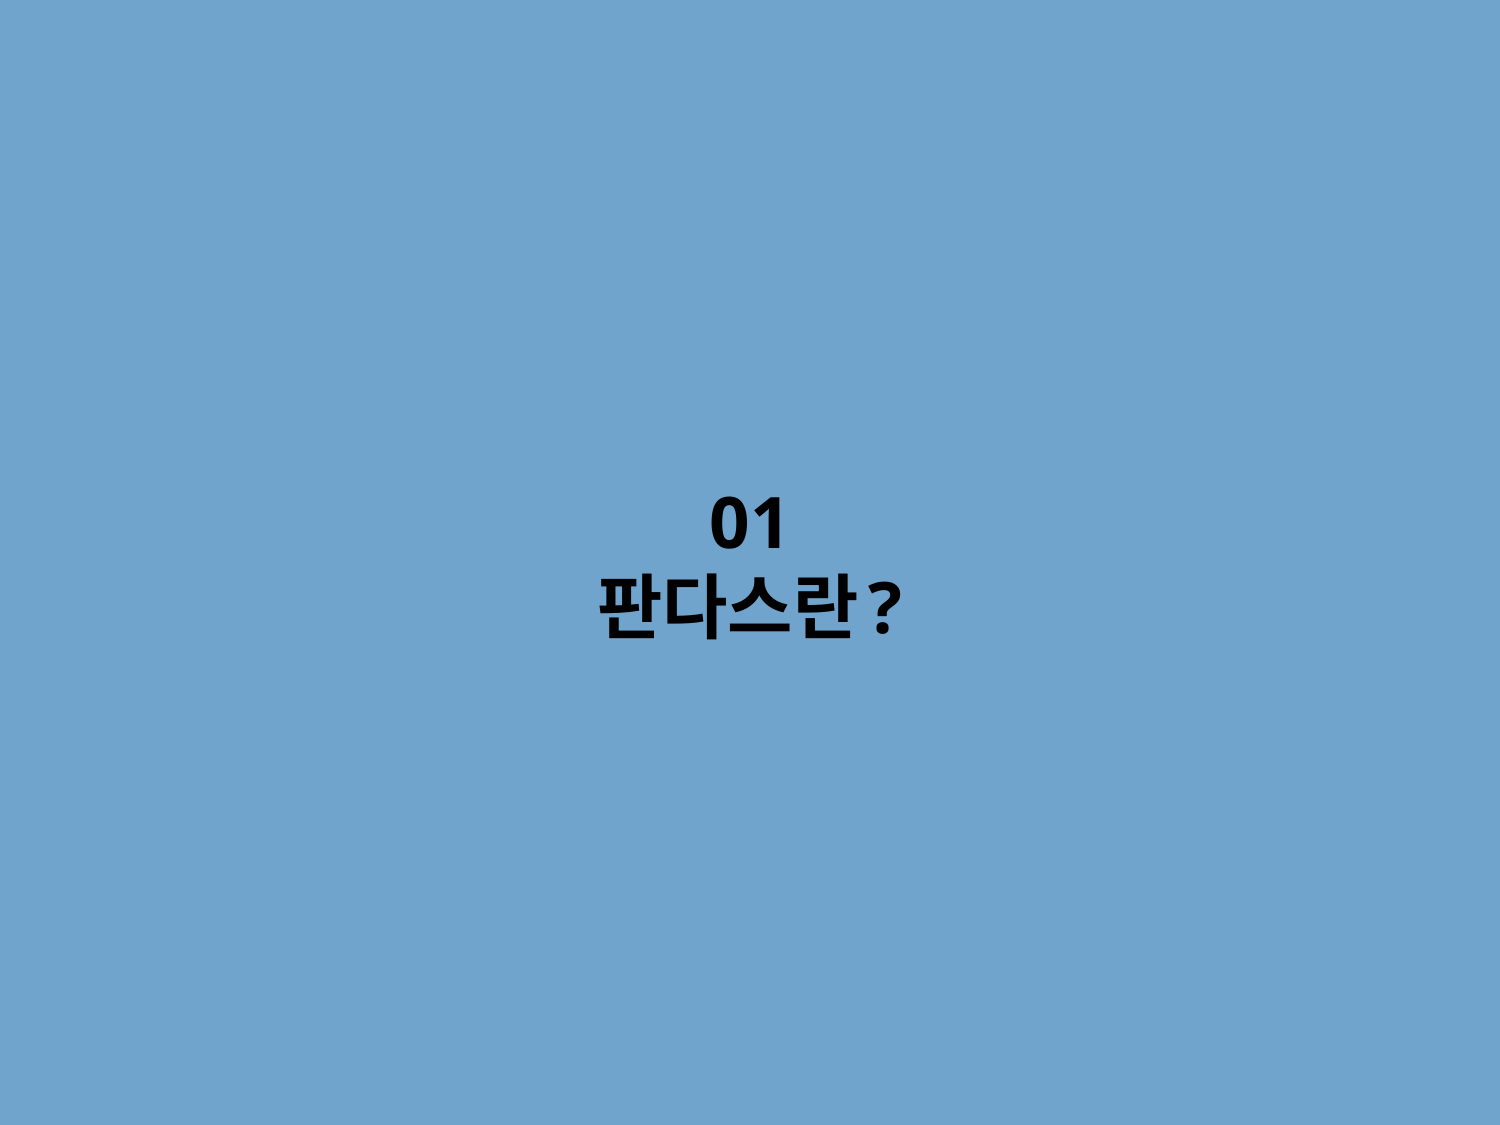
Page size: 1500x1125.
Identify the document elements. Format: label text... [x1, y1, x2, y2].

title 01 판다스란? [75, 468, 1426, 657]
